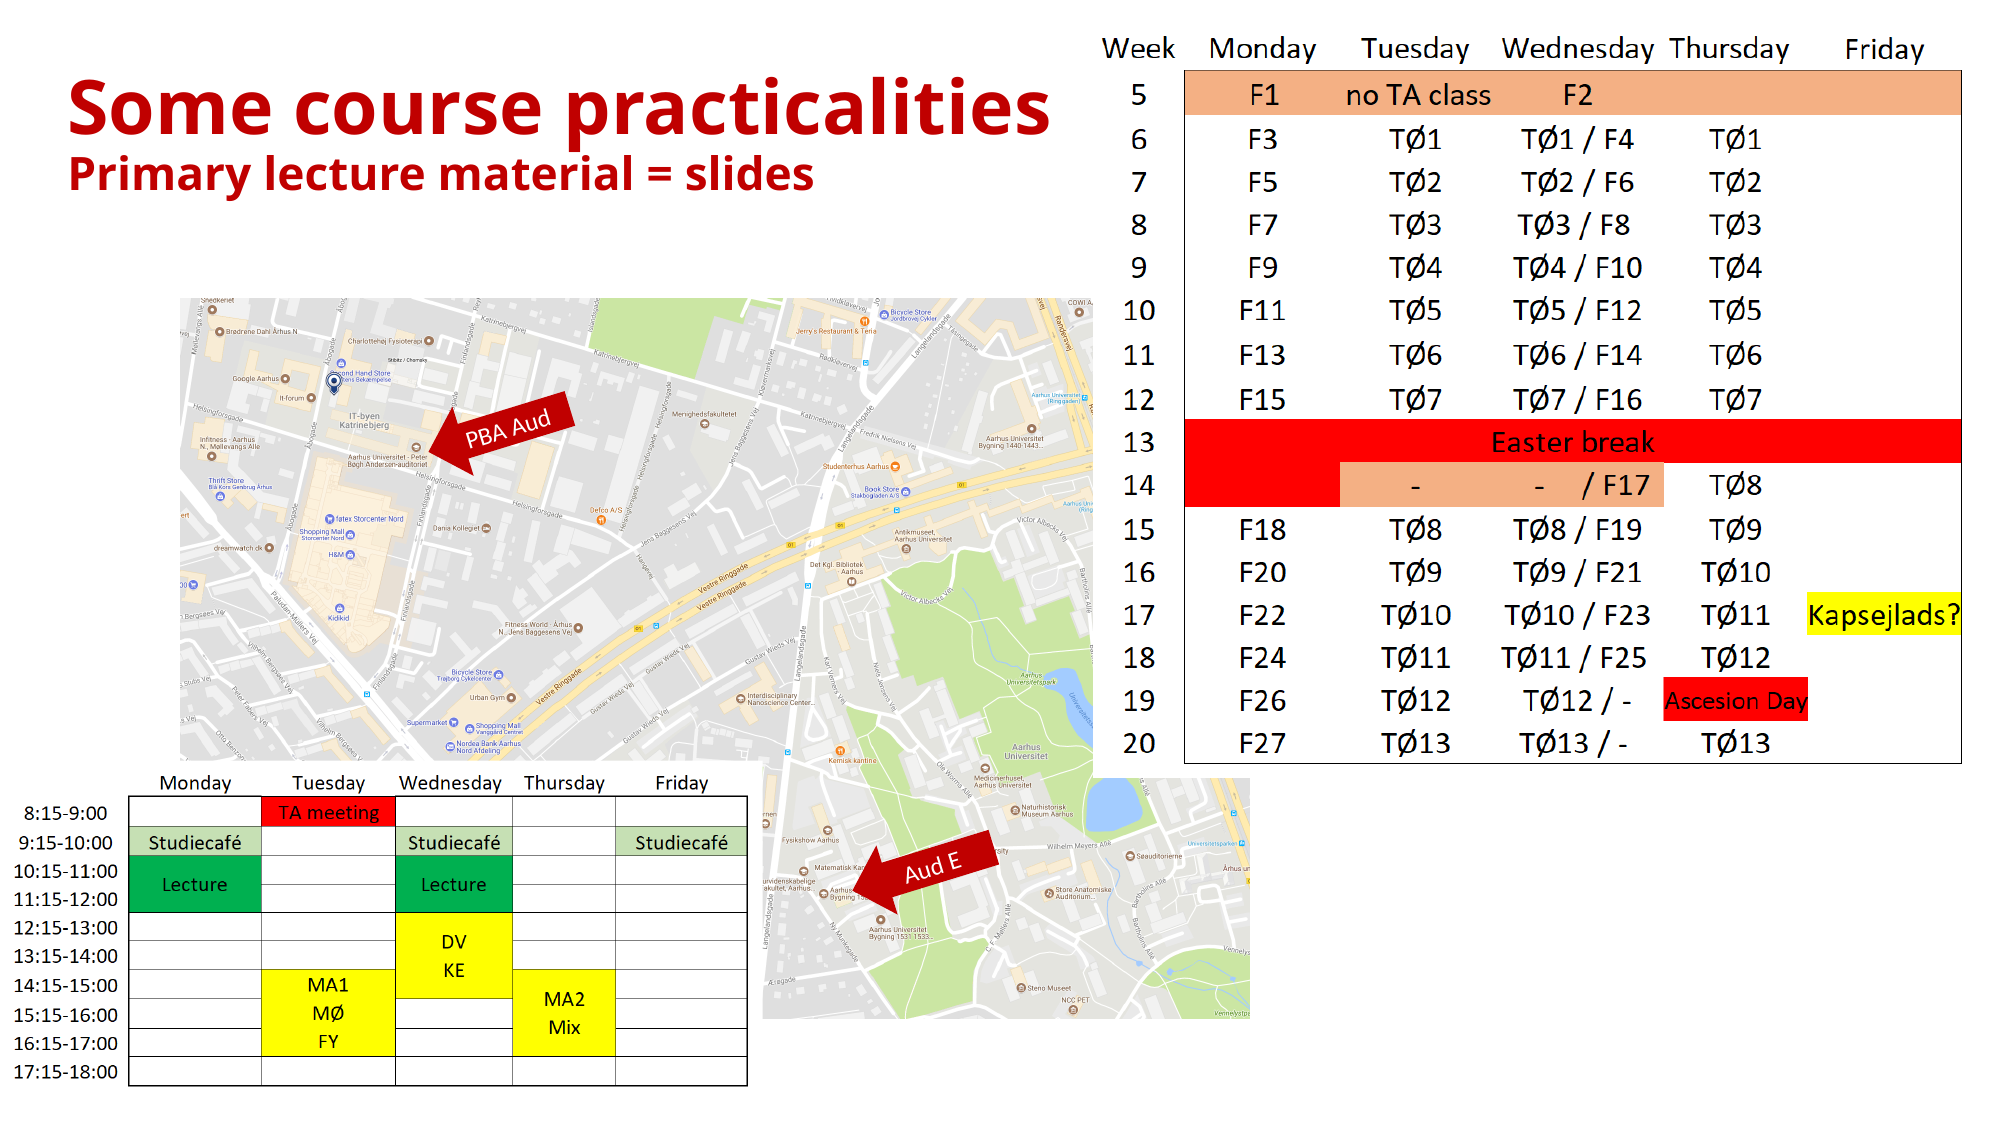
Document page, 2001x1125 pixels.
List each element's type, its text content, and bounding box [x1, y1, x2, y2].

title Some course practicalities Primary lecture material = slides [52, 25, 1079, 244]
picture [14, 31, 1982, 1089]
text_box [1, 760, 764, 1109]
